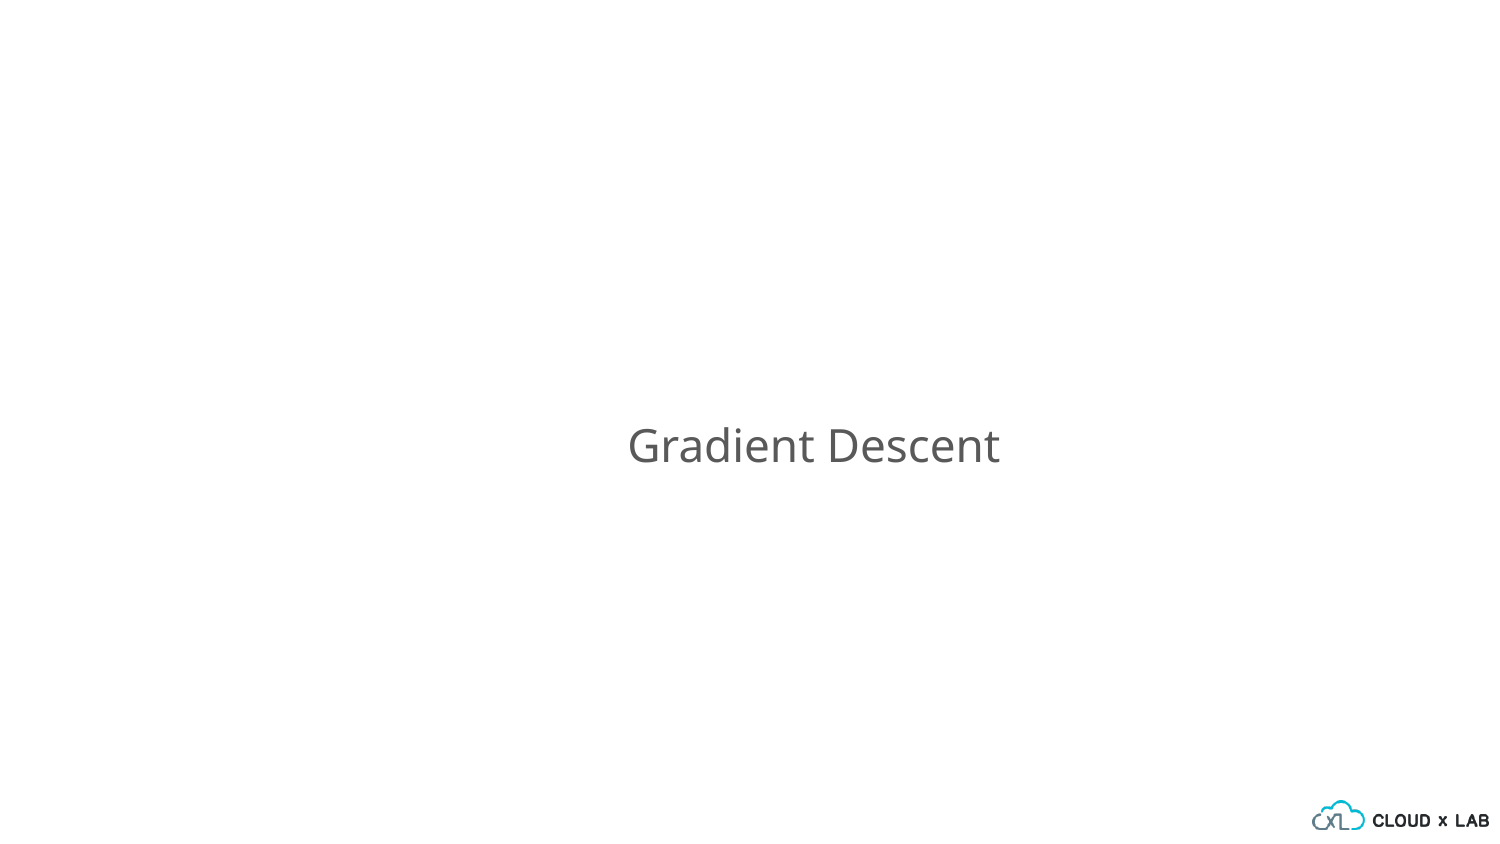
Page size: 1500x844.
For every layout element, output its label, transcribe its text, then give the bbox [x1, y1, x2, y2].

picture [1312, 800, 1490, 830]
text_box Gradient Descent [212, 392, 1416, 480]
